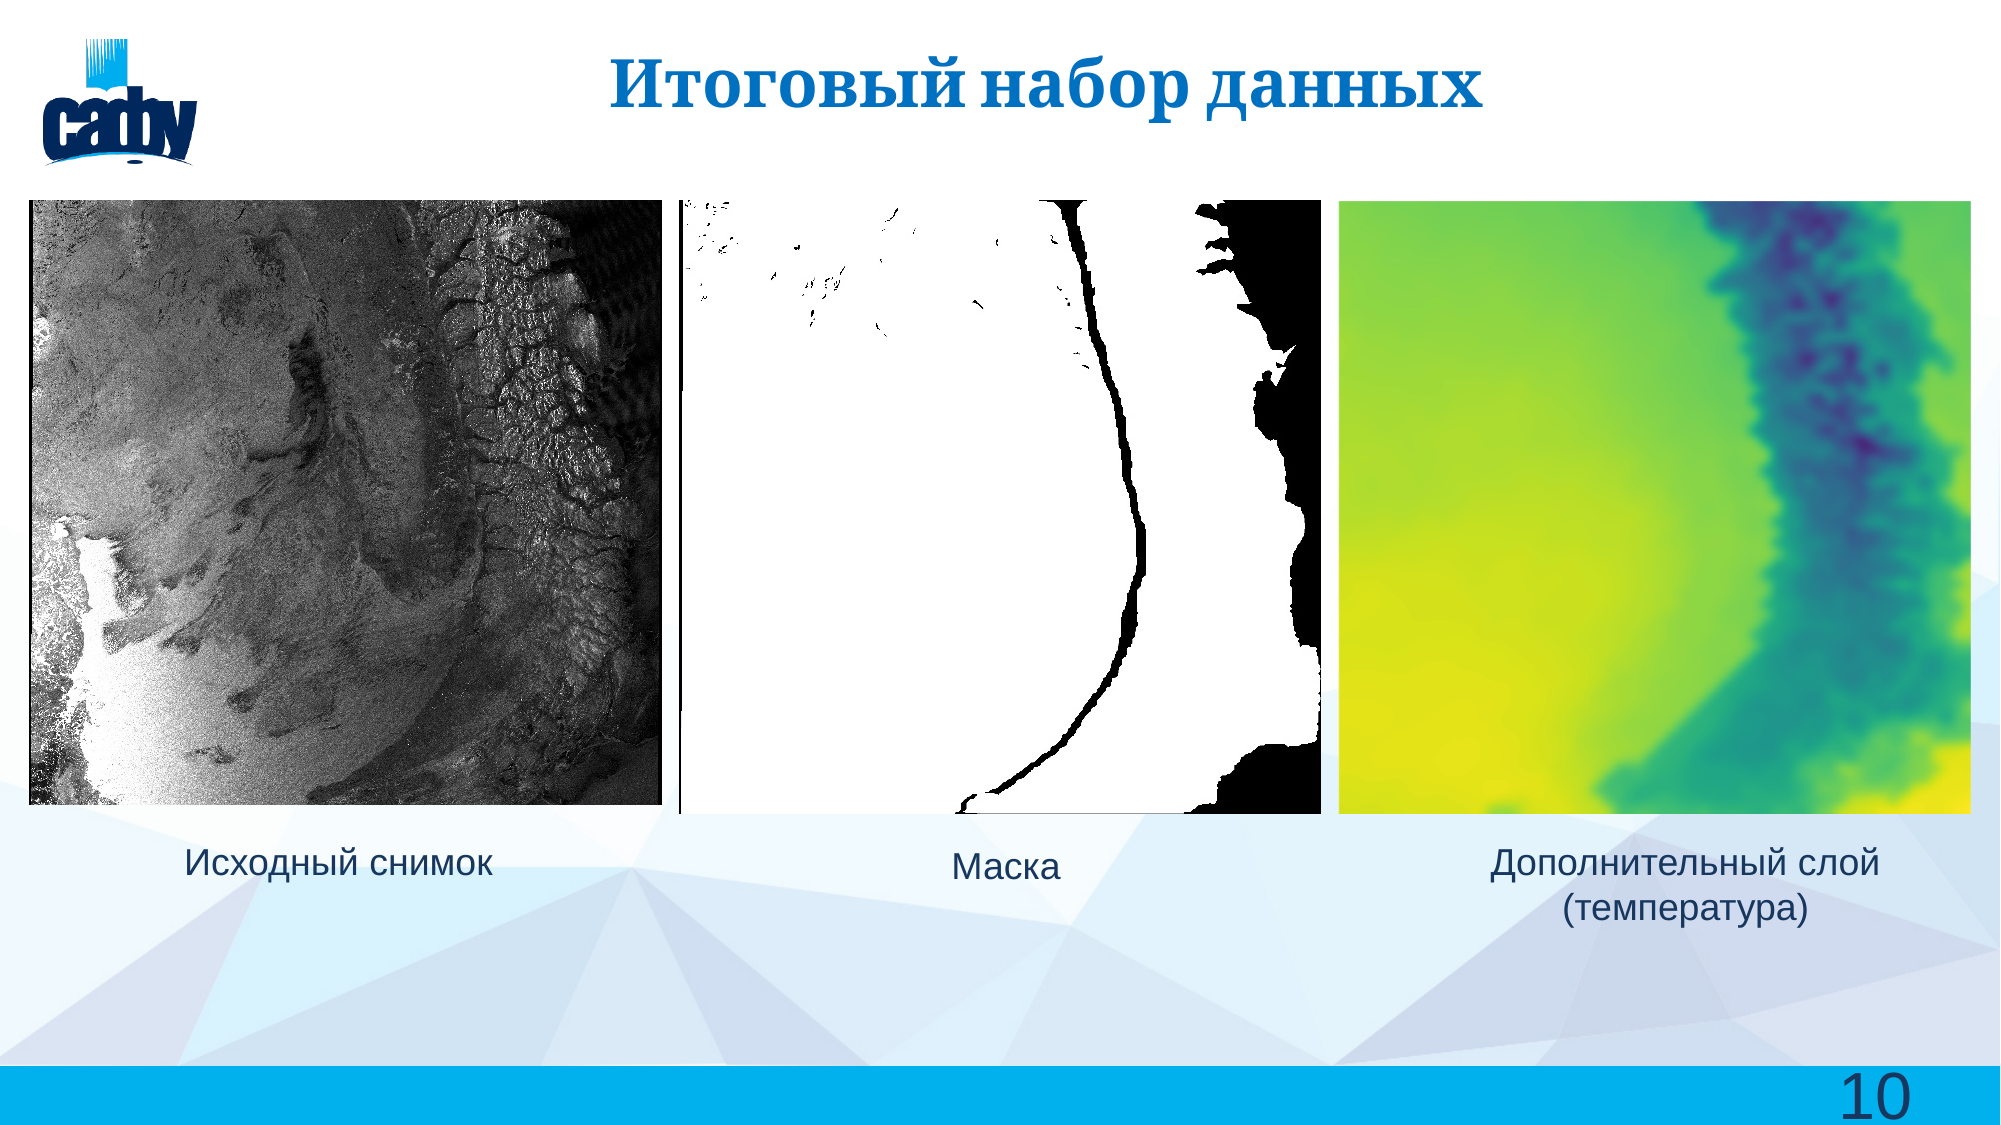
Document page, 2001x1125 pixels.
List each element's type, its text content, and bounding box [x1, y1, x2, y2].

text_box Исходный снимок [132, 830, 545, 891]
picture [43, 39, 209, 194]
picture [0, 0, 2001, 1065]
picture [106, 39, 110, 50]
text_box Дополнительный слой (температура) [1444, 831, 1928, 936]
slide_number 10 [1803, 1062, 1928, 1123]
title Итоговый набор данных [338, 0, 1756, 162]
text_box Маска [917, 834, 1095, 895]
